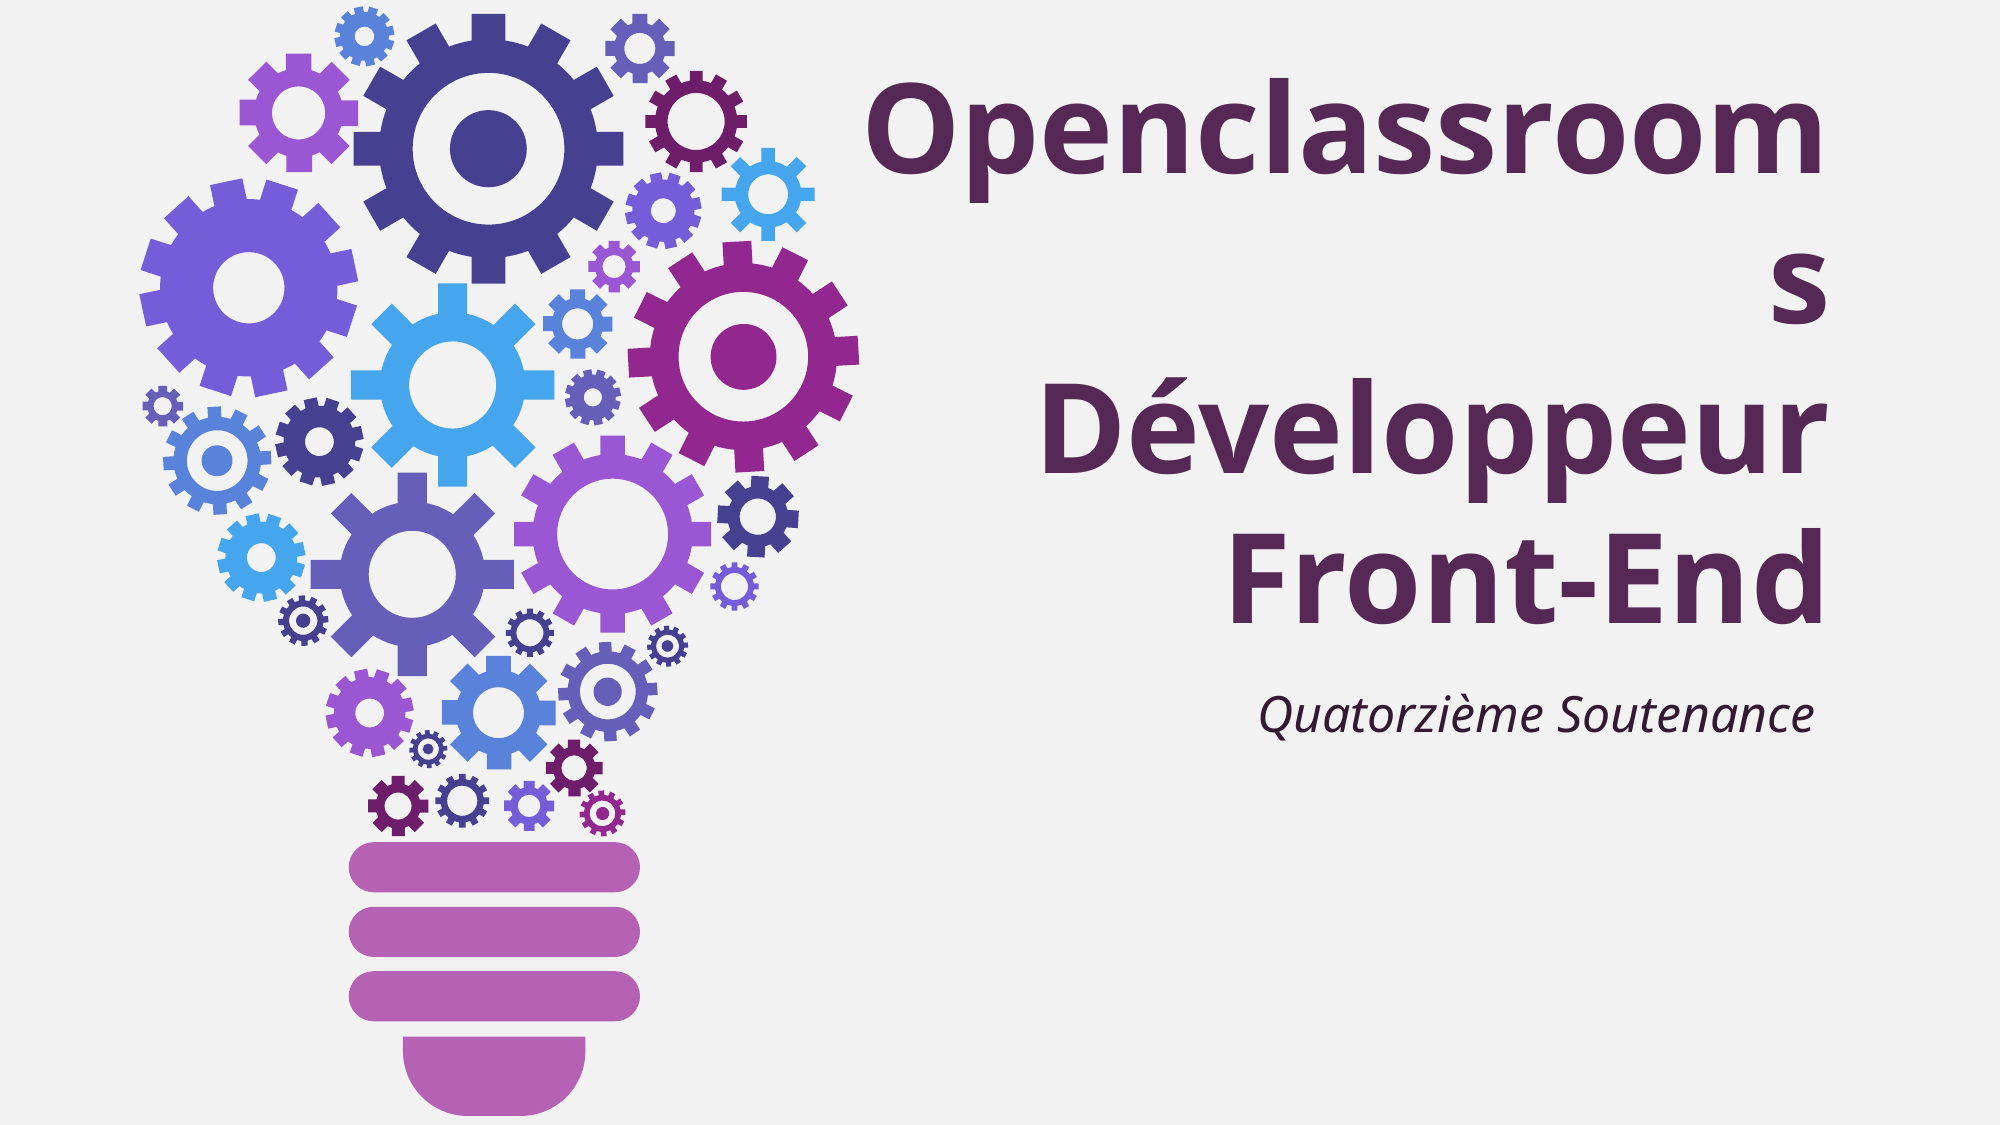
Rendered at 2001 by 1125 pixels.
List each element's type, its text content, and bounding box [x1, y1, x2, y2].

text_box Openclassrooms Développeur Front-End [829, 40, 1846, 656]
text_box Quatorzième Soutenance [811, 675, 1831, 750]
